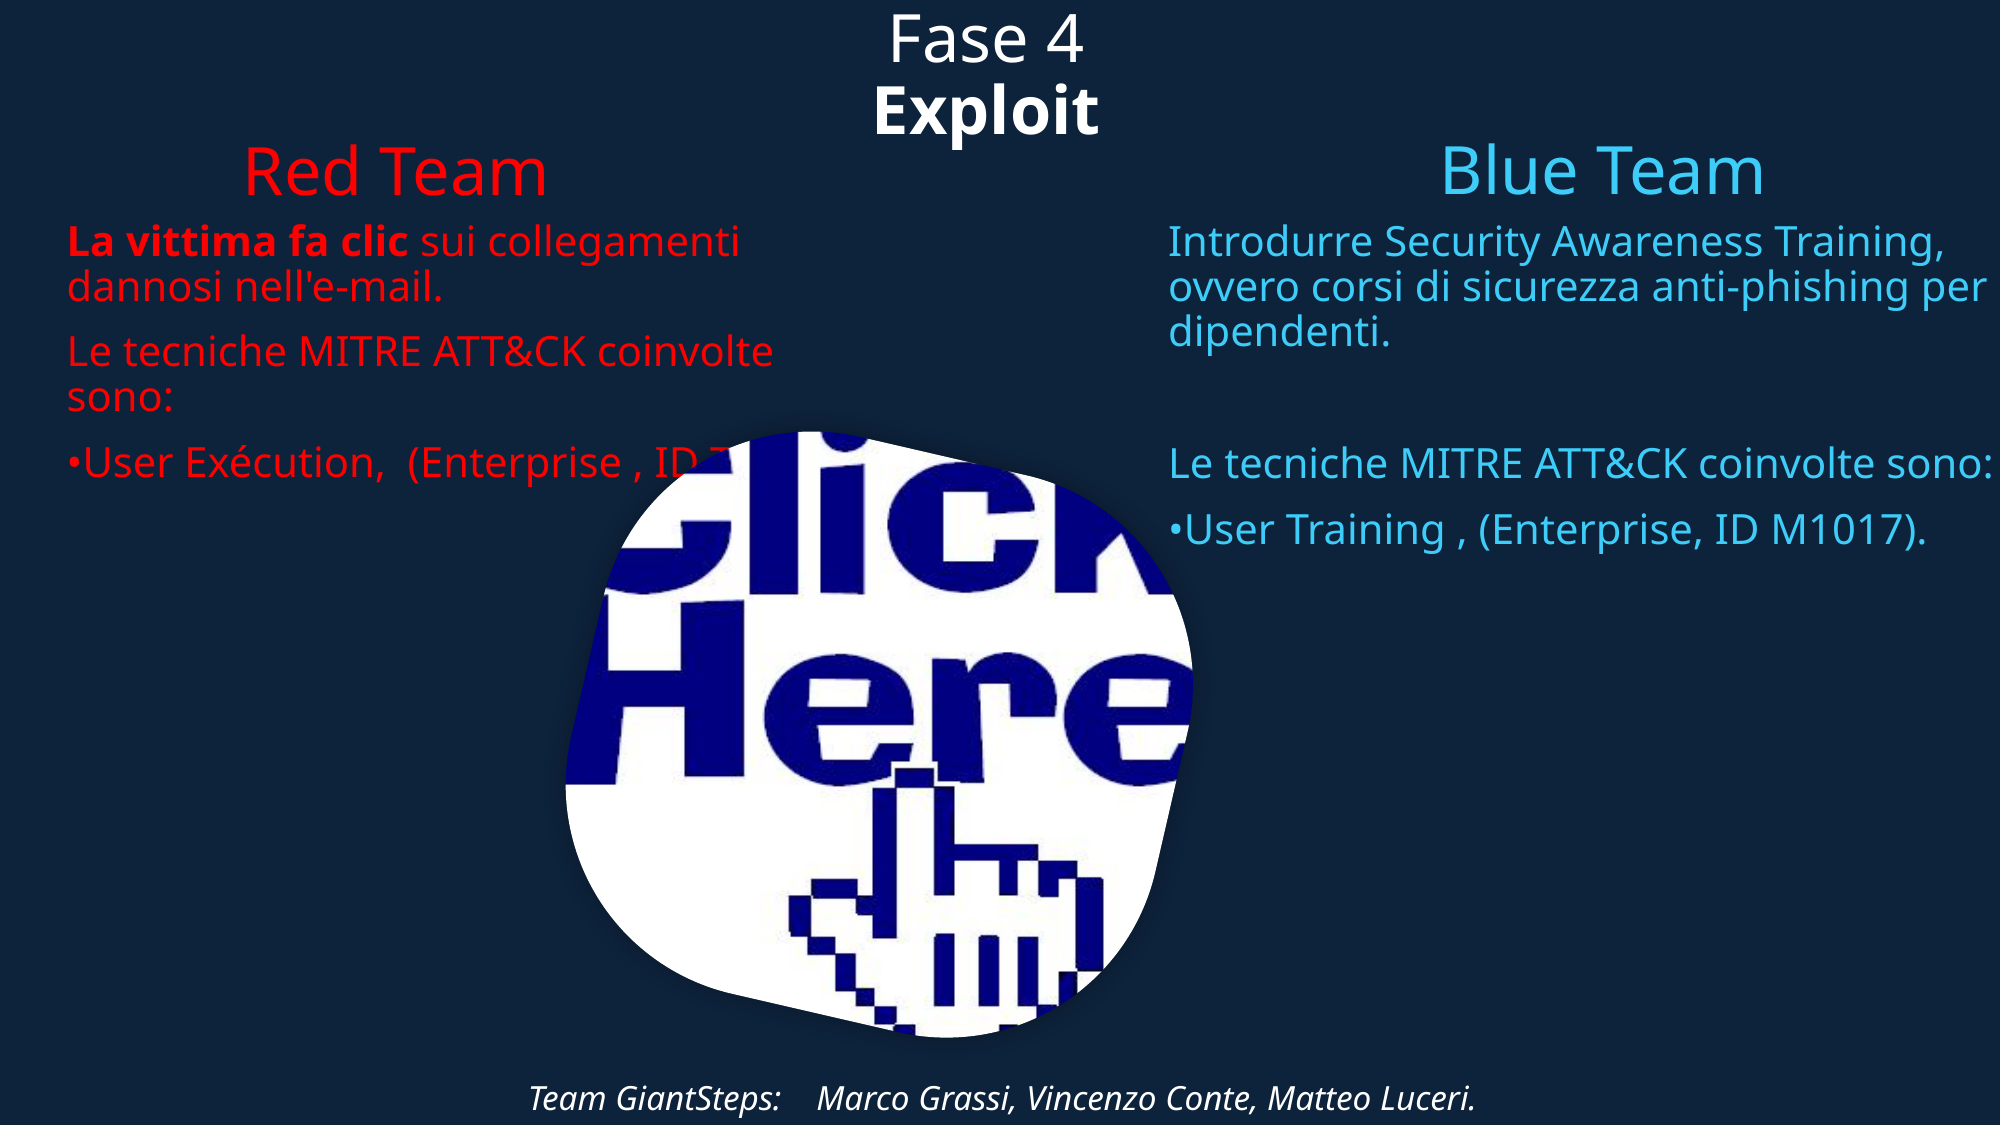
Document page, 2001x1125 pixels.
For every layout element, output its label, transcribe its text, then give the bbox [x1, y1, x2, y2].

text_box La vittima fa clic sui collegamenti dannosi nell'e-mail. Le tecniche MITRE ATT&CK coinvolte sono: •User Exécution, (Enterprise , ID T1204) . [51, 43, 893, 747]
picture [565, 431, 1193, 1038]
text_box Introdurre Security Awareness Training, ovvero corsi di sicurezza anti-phishing per i dipendenti. Le tecniche MITRE ATT&CK coinvolte sono: •User Training , (Enterprise, ID M1017). [1153, 104, 2000, 735]
list Fase 4 Exploit [37, 17, 1936, 137]
text_box Team GiantSteps: Marco Grassi, Vincenzo Conte, Matteo Luceri. [513, 1069, 1494, 1125]
